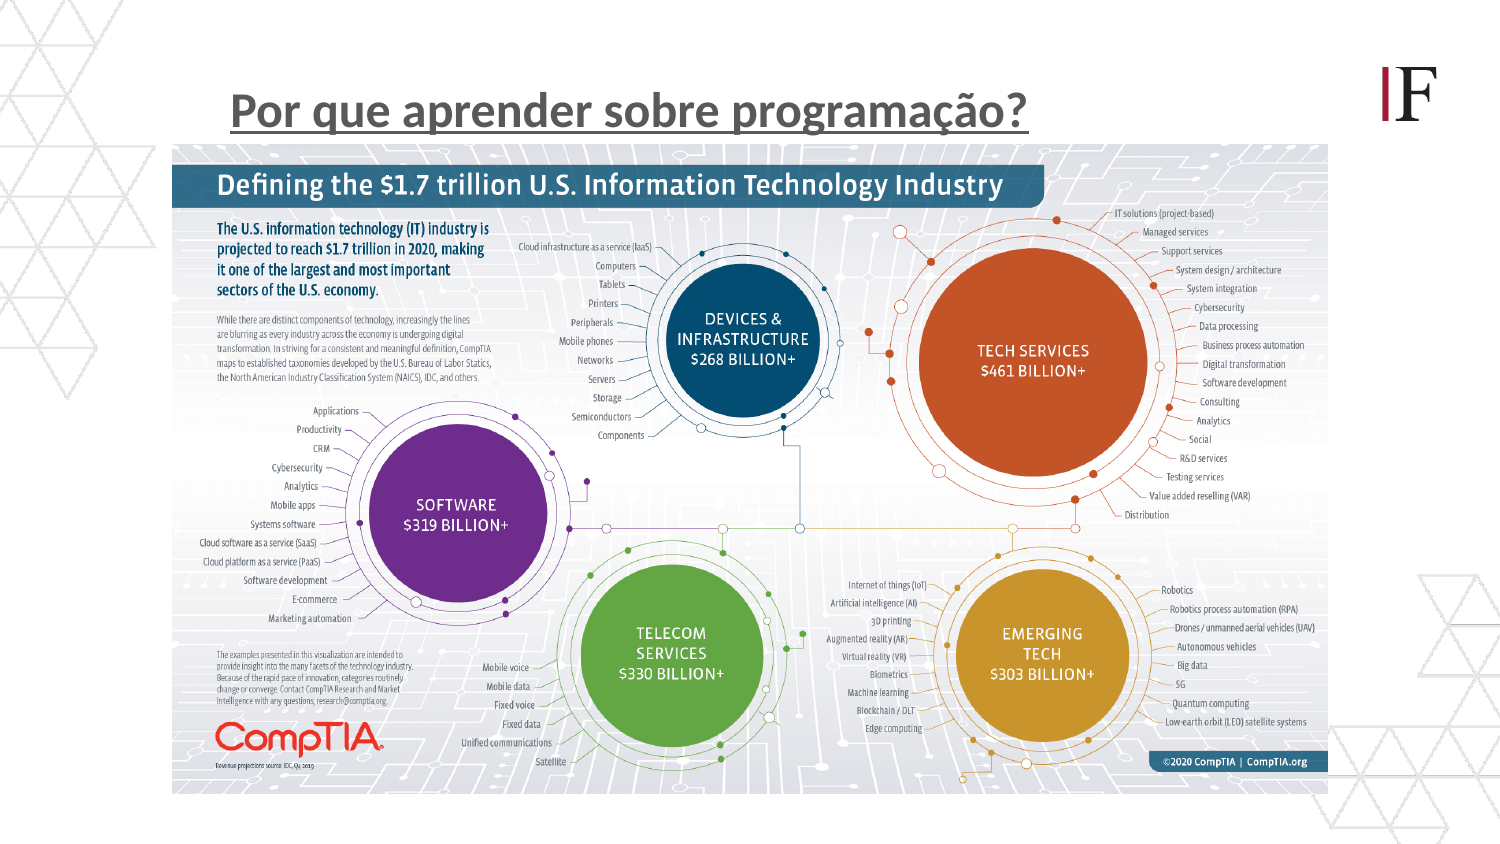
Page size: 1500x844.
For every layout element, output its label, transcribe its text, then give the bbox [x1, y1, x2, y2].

text_box Por que aprender sobre programação? [219, 72, 1115, 144]
picture [0, 0, 1500, 844]
